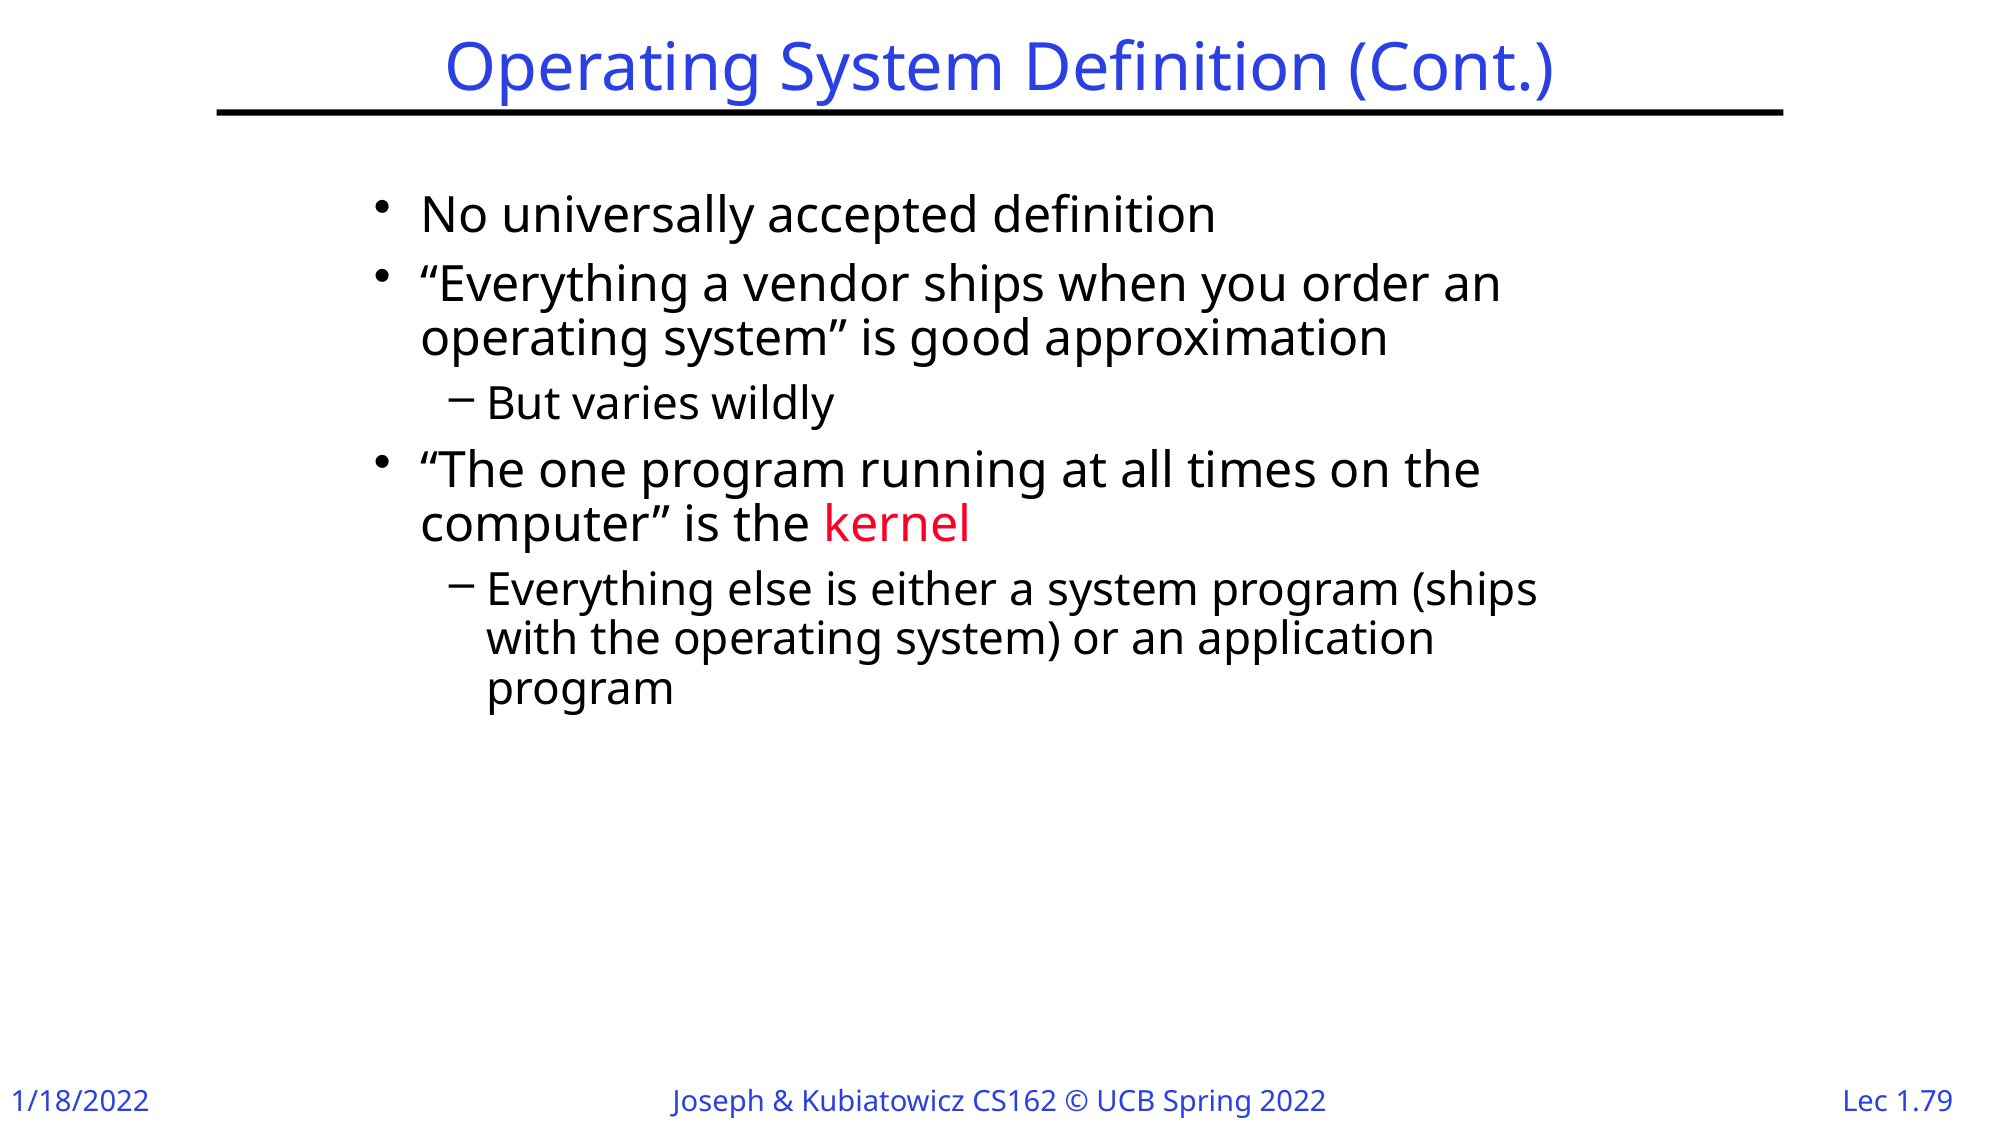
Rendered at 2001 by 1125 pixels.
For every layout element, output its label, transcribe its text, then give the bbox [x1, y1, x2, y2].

title Operating System Definition (Cont.) [216, 24, 1784, 113]
list No universally accepted definition “Everything a vendor ships when you order an operating system” is good approximation But varies wildly “The one program running at all times on the computer” is the kernel Everything else is either a system program (ships with the operating system) or an application program [358, 181, 1631, 768]
